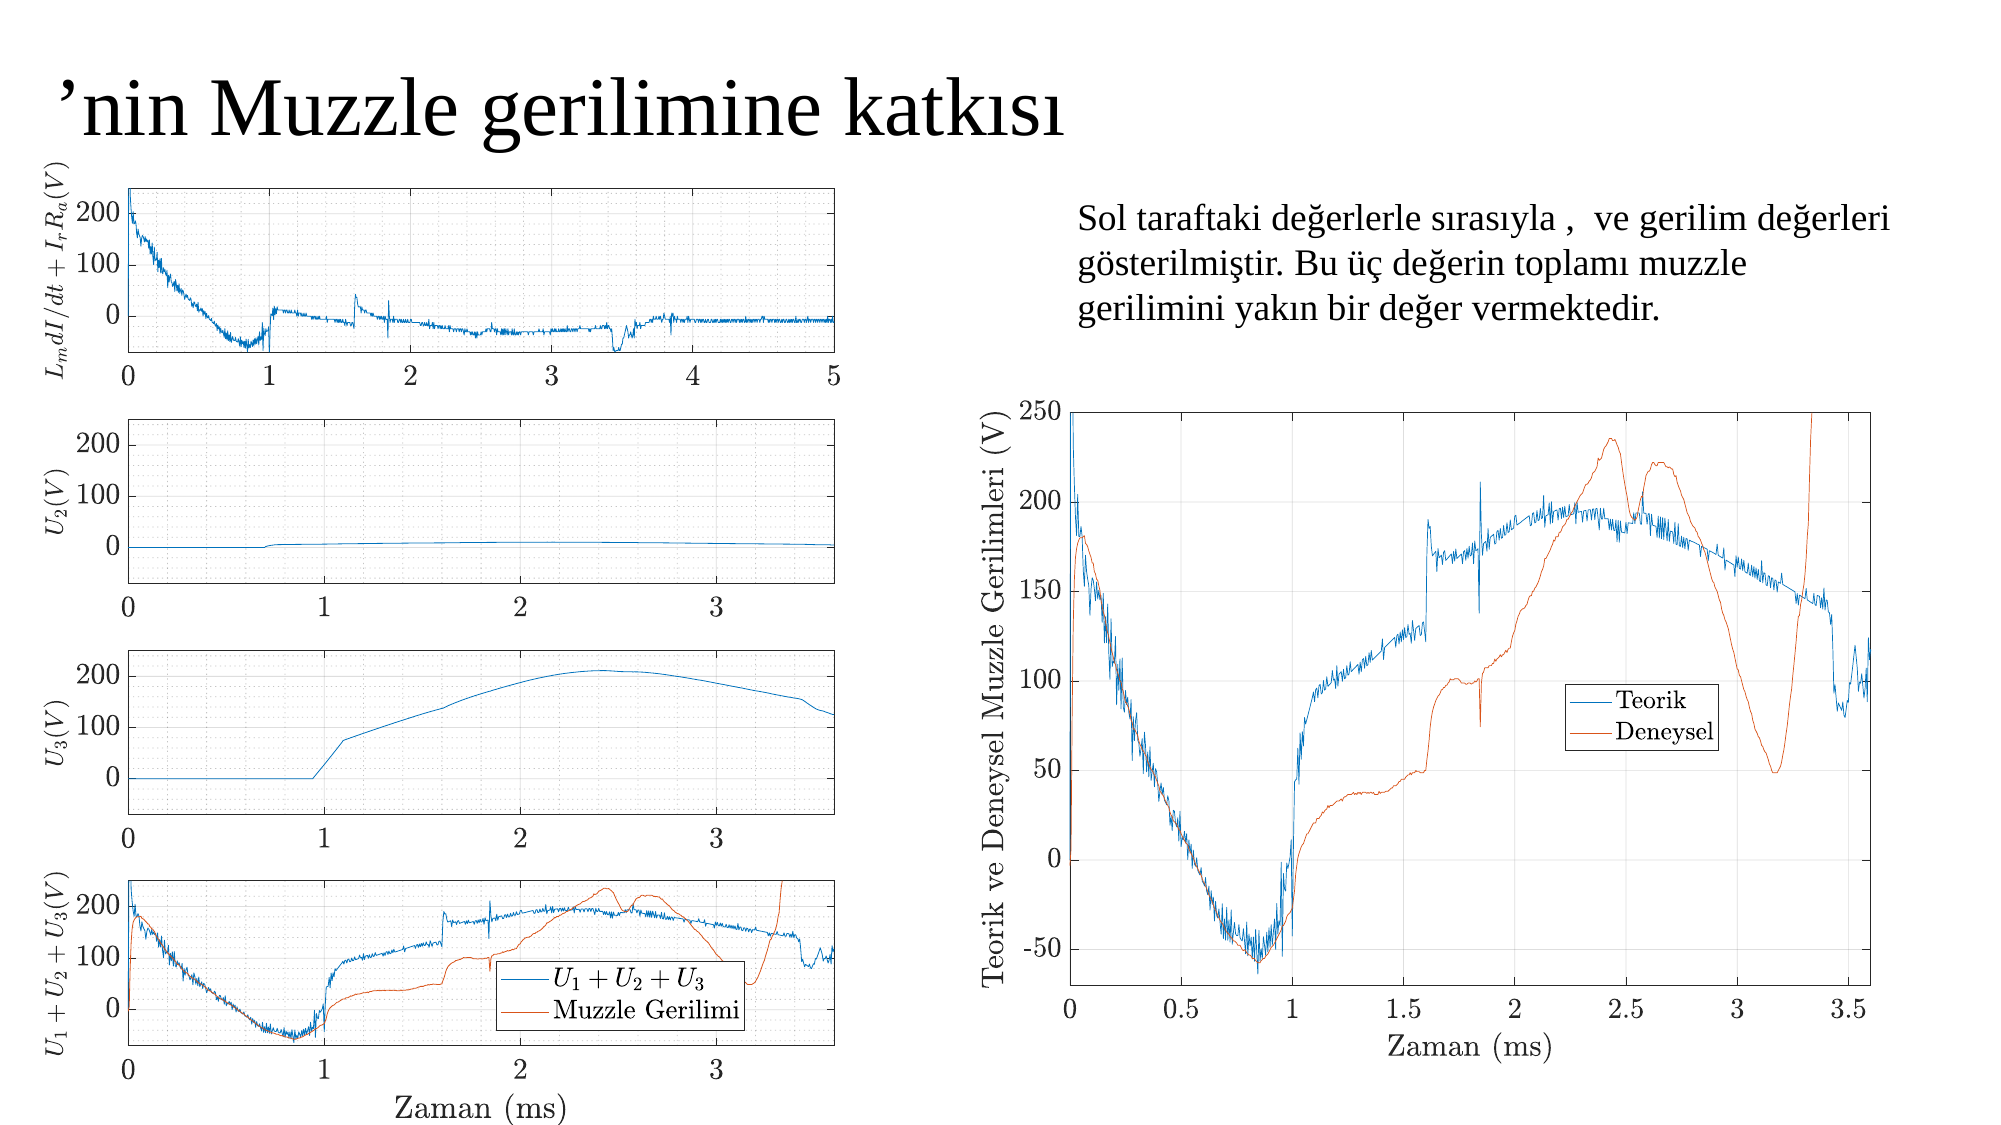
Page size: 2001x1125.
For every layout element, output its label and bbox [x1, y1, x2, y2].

picture [935, 359, 1968, 1067]
picture [9, 108, 920, 1125]
